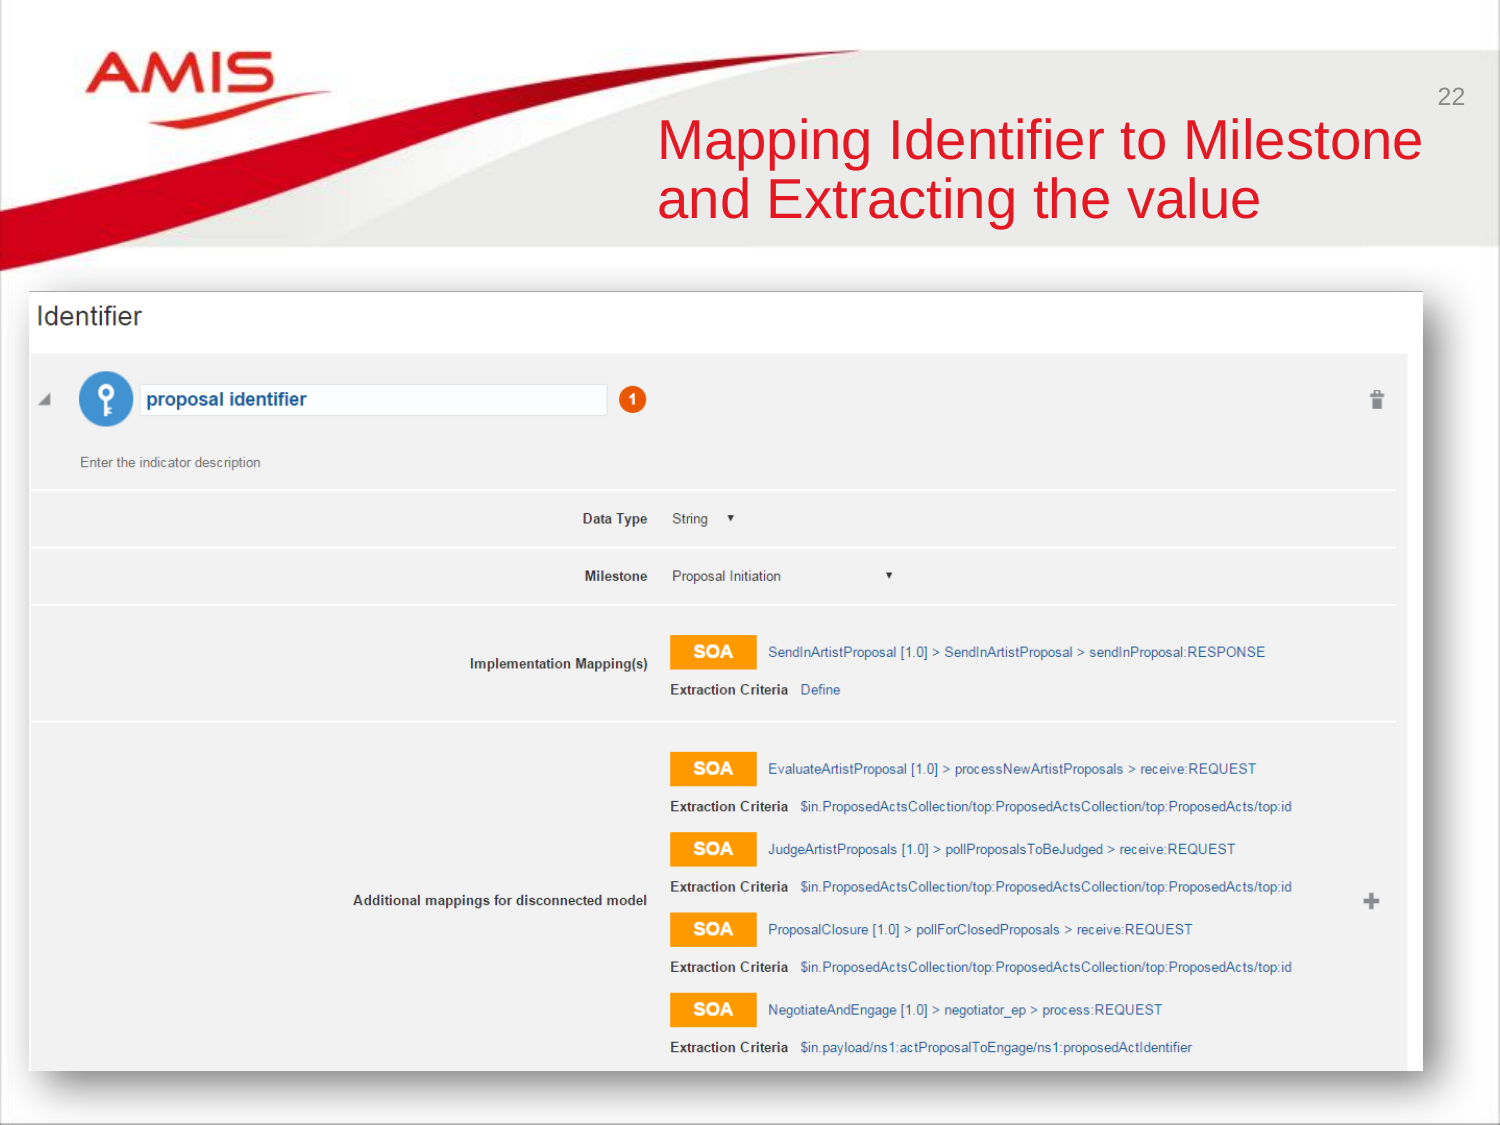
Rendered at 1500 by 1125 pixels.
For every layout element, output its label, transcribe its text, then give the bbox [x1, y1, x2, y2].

slide_number 22 [1328, 54, 1481, 138]
title Mapping Identifier to Milestone and Extracting the value [657, 90, 1447, 253]
picture [0, 0, 1500, 1125]
